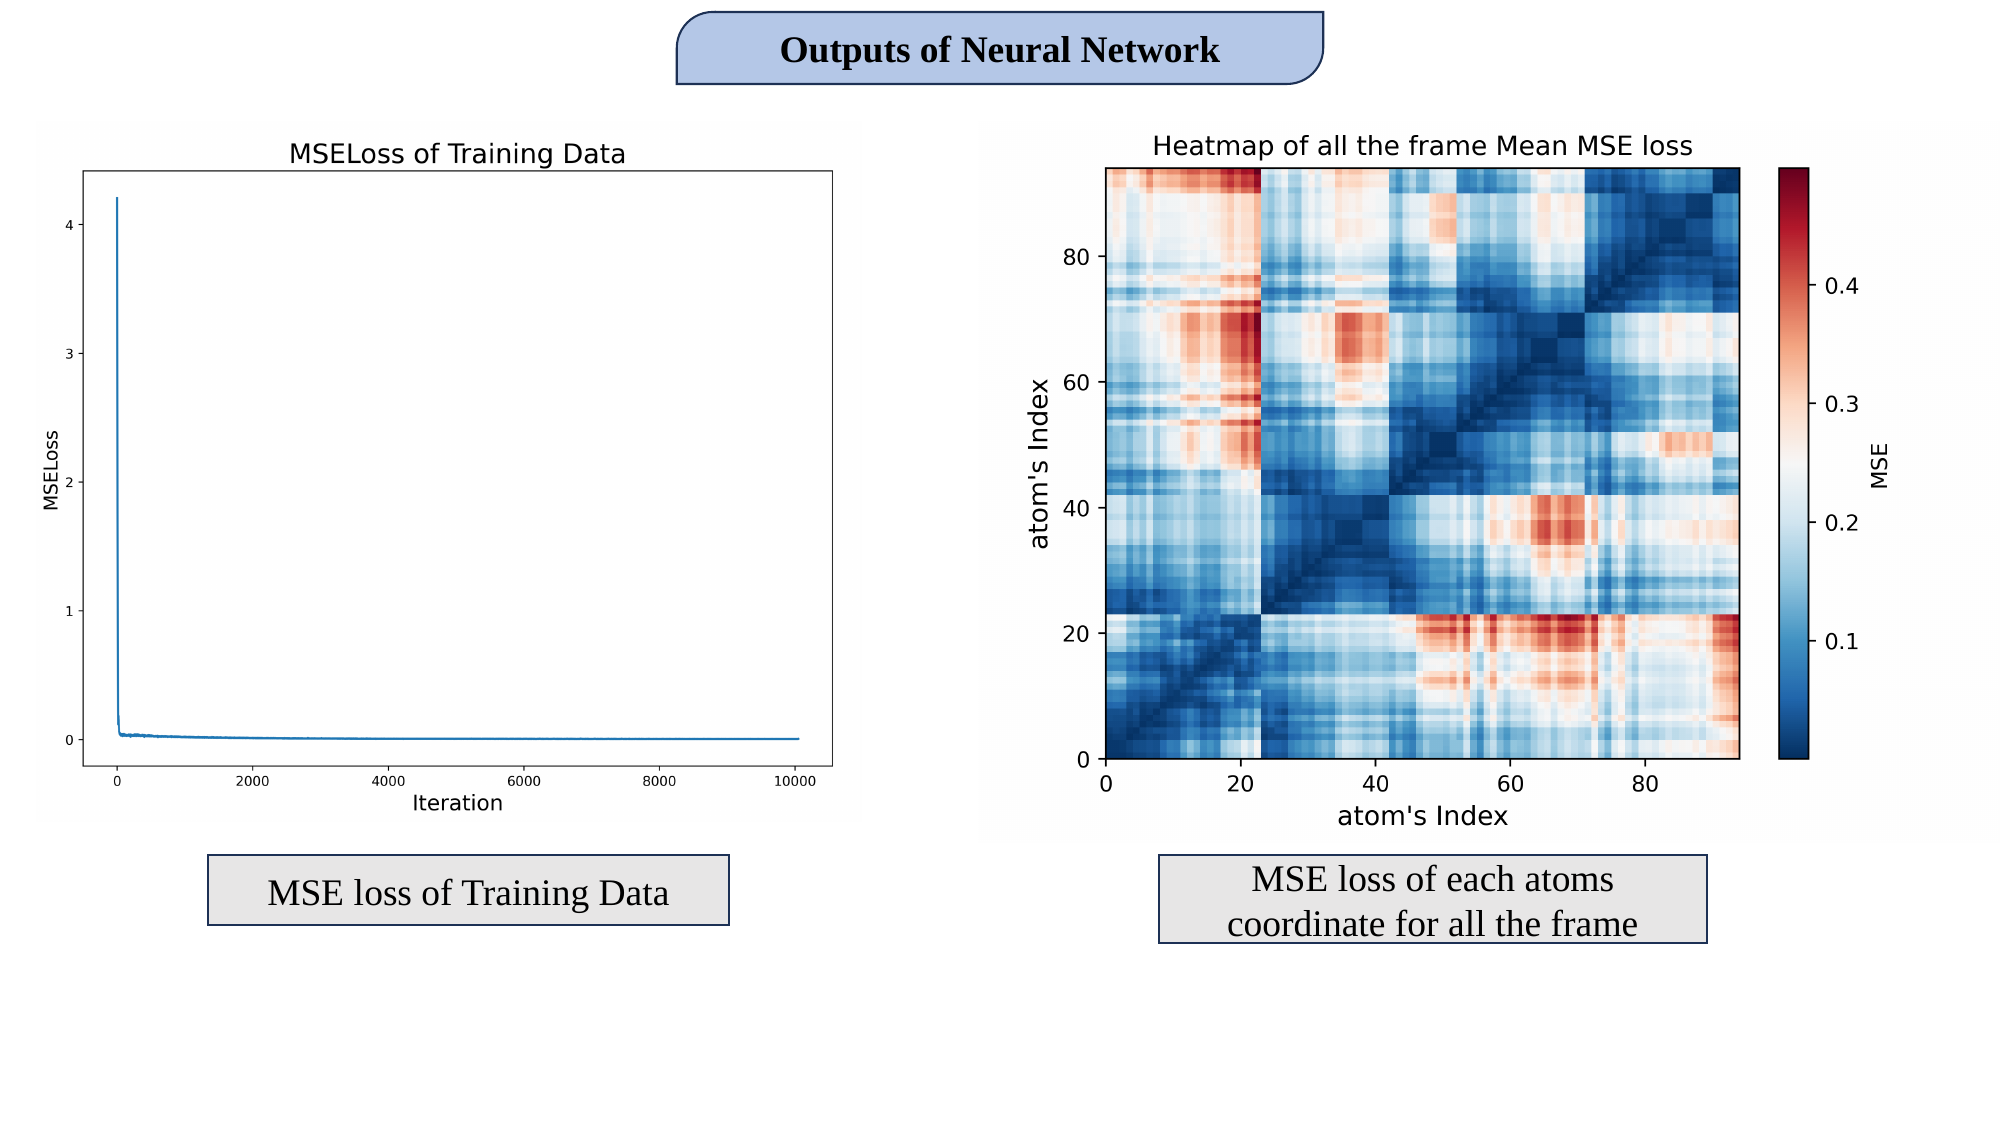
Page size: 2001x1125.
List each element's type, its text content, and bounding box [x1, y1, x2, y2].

text_box MSE loss of each atoms coordinate for all the frame [1158, 854, 1708, 944]
picture [35, 121, 862, 822]
text_box MSE loss of Training Data [207, 854, 730, 926]
text_box Outputs of Neural Network [675, 10, 1325, 86]
picture [977, 121, 2000, 843]
